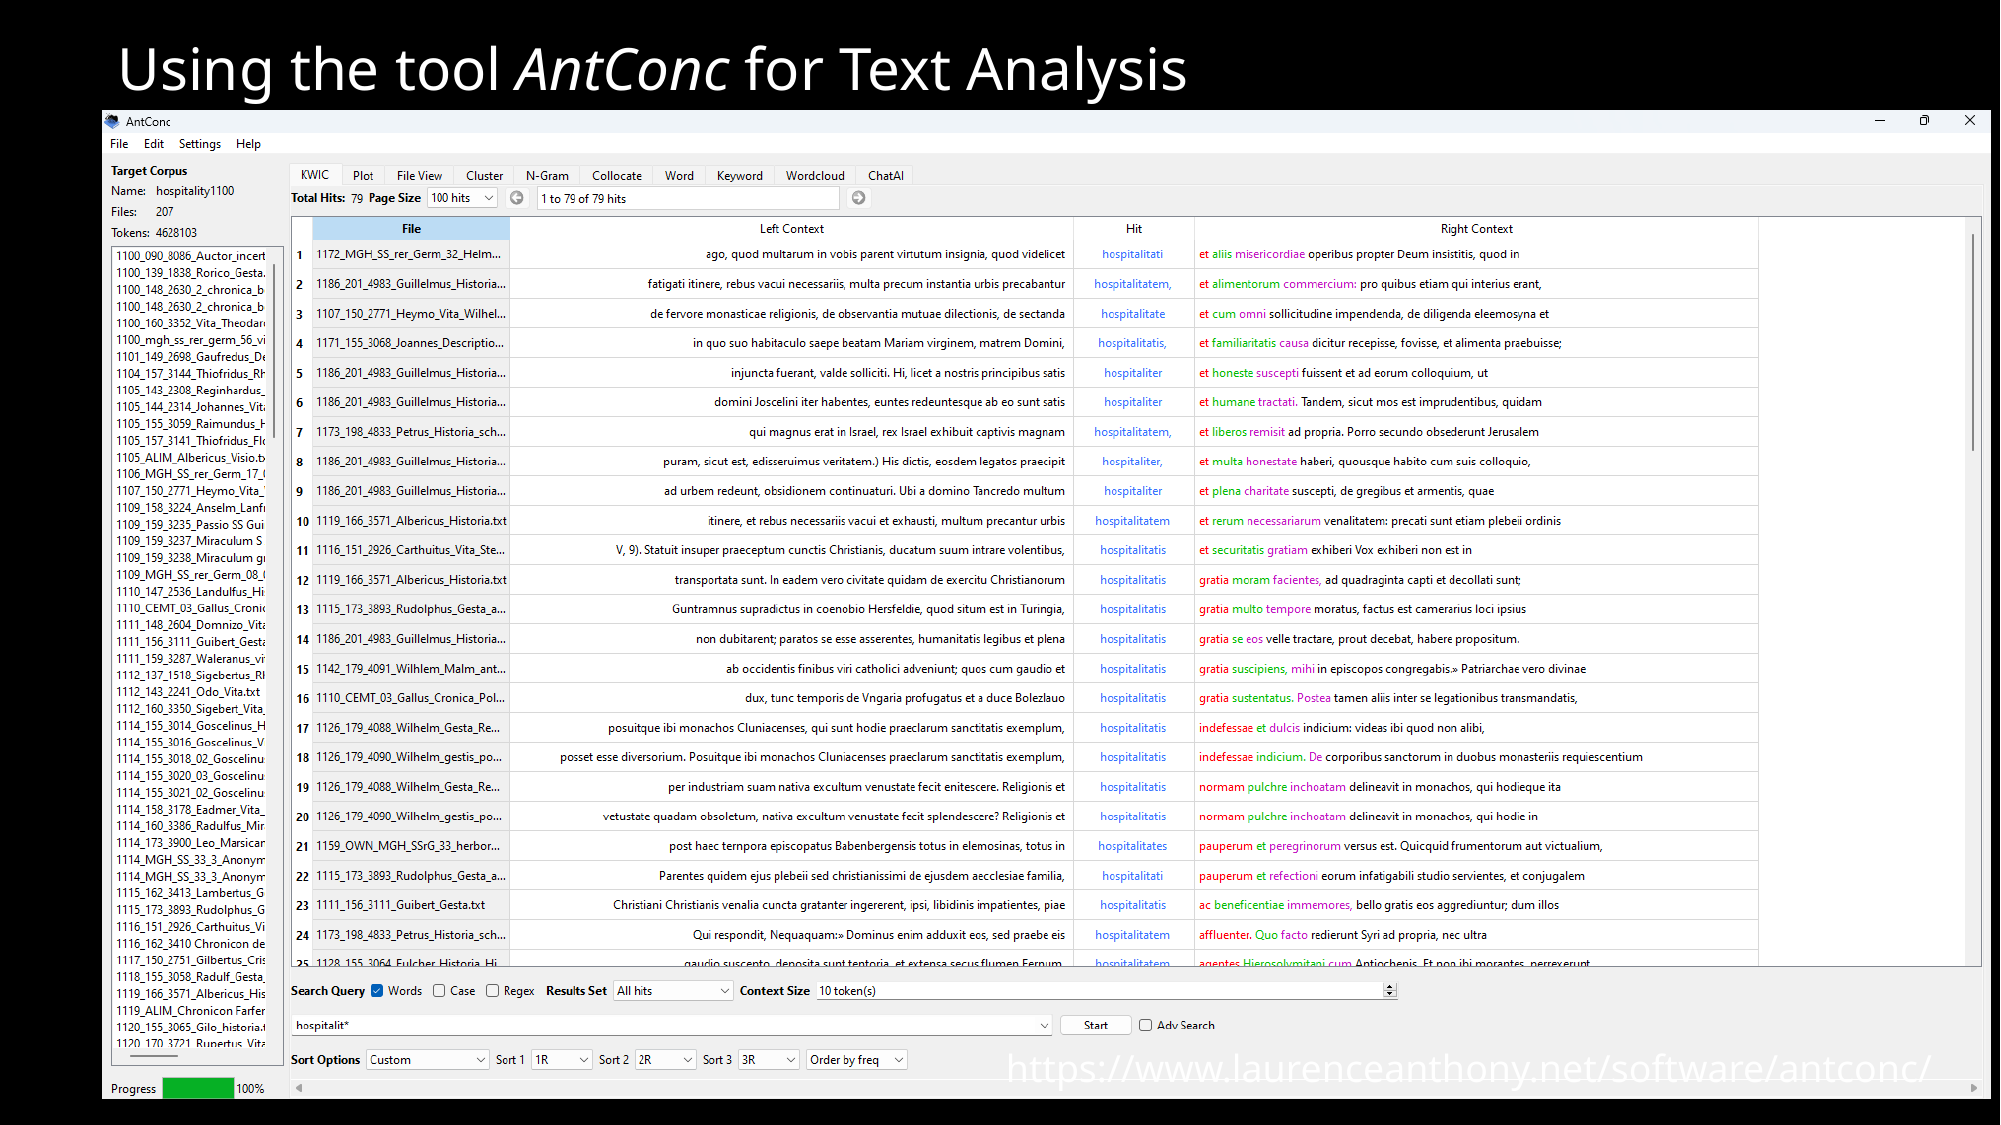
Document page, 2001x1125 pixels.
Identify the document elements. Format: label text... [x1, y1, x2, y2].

text_box Using the tool AntConc for Text Analysis [102, 9, 1828, 110]
picture [102, 110, 1992, 1099]
